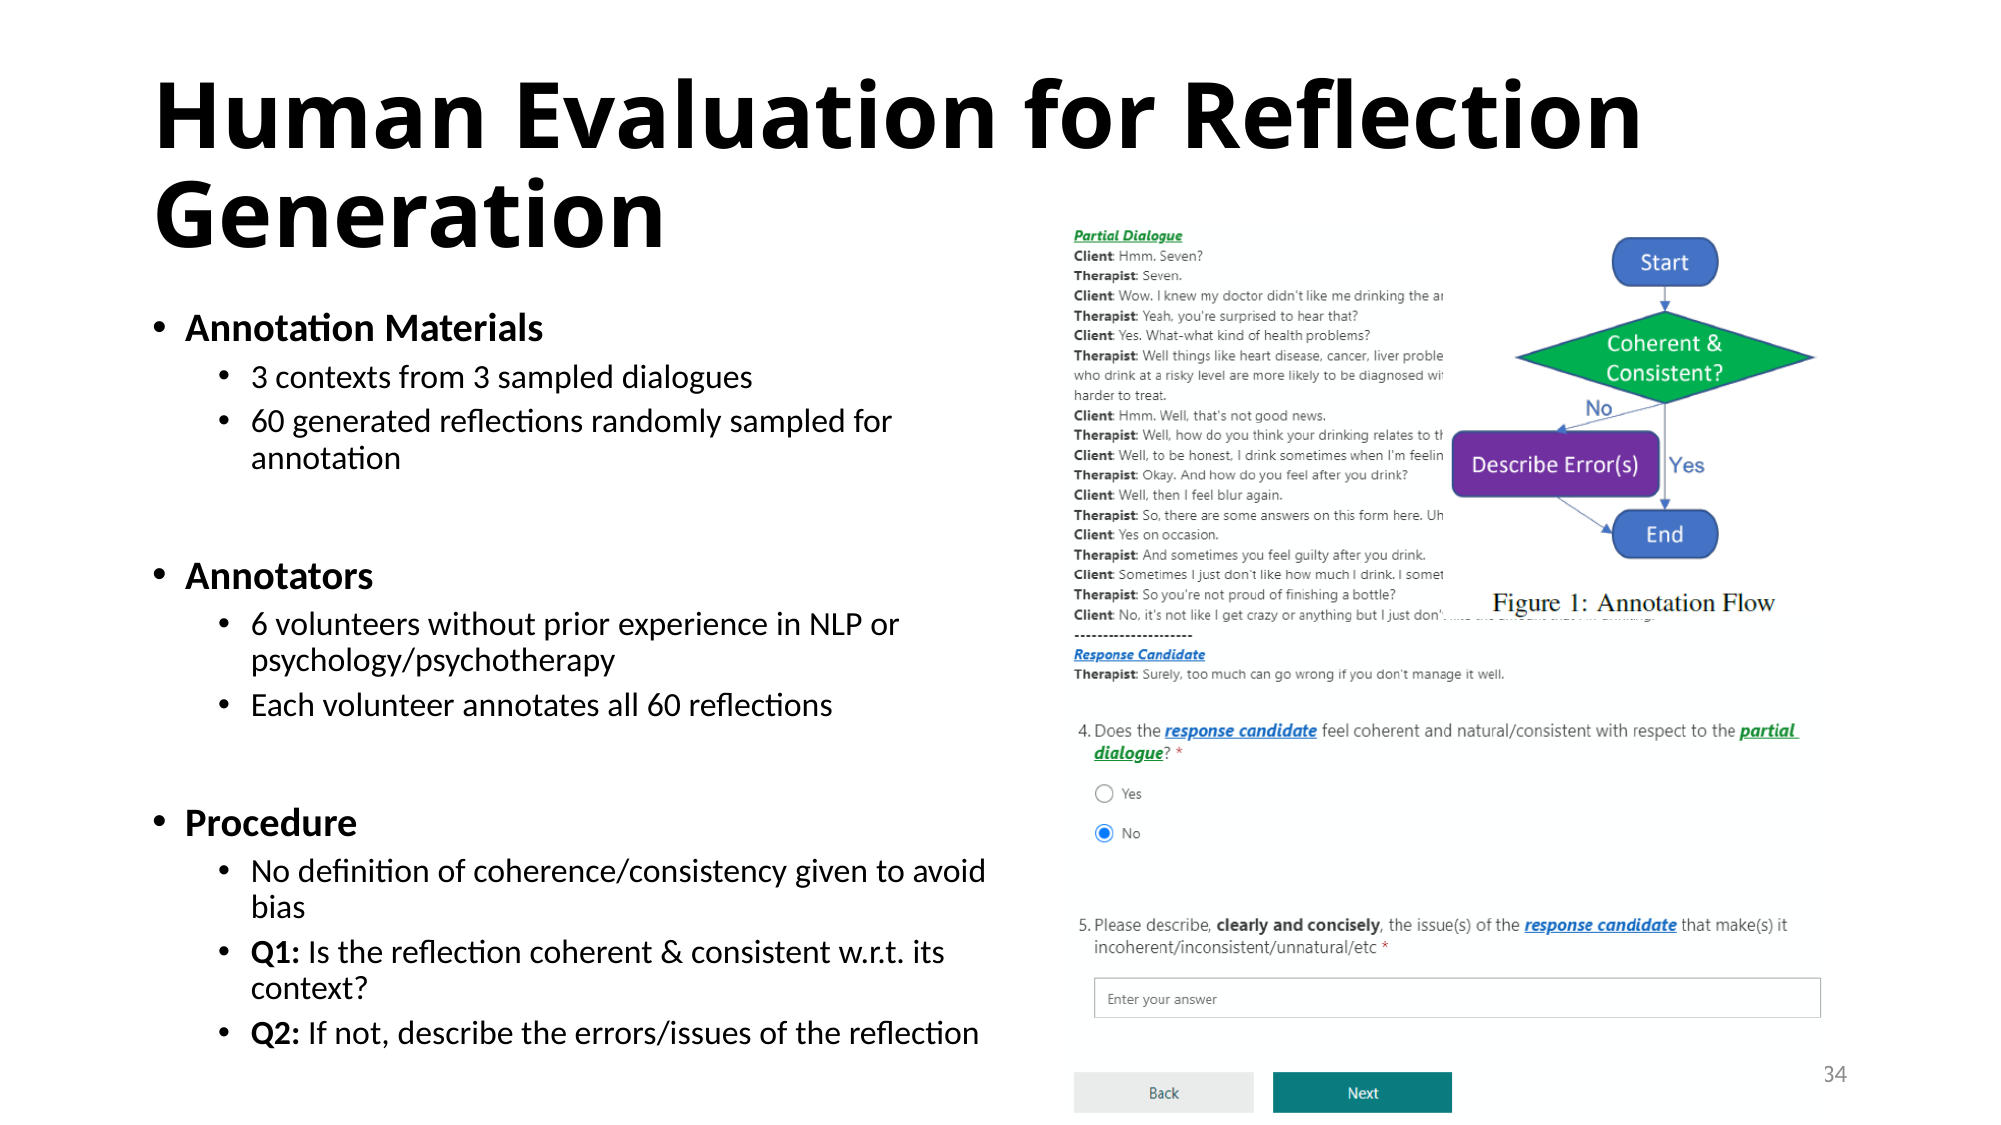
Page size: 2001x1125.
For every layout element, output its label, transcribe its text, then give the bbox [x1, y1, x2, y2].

title Human Evaluation for Reflection Generation [137, 59, 1863, 278]
slide_number 34 [1825, 1042, 1863, 1103]
list Annotation Materials 3 contexts from 3 sampled dialogues 60 generated reflections randomly sampled for annotation Annotators 6 volunteers without prior experience in NLP or psychology/psychotherapy Each volunteer annotates all 60 reflections Procedure No definition of coherence/consistency given to avoid bias Q1: Is the reflection coherent & consistent w.r.t. its context? Q2: If not, describe the errors/issues of the reflection [137, 299, 1022, 1066]
picture [1066, 224, 1825, 1117]
